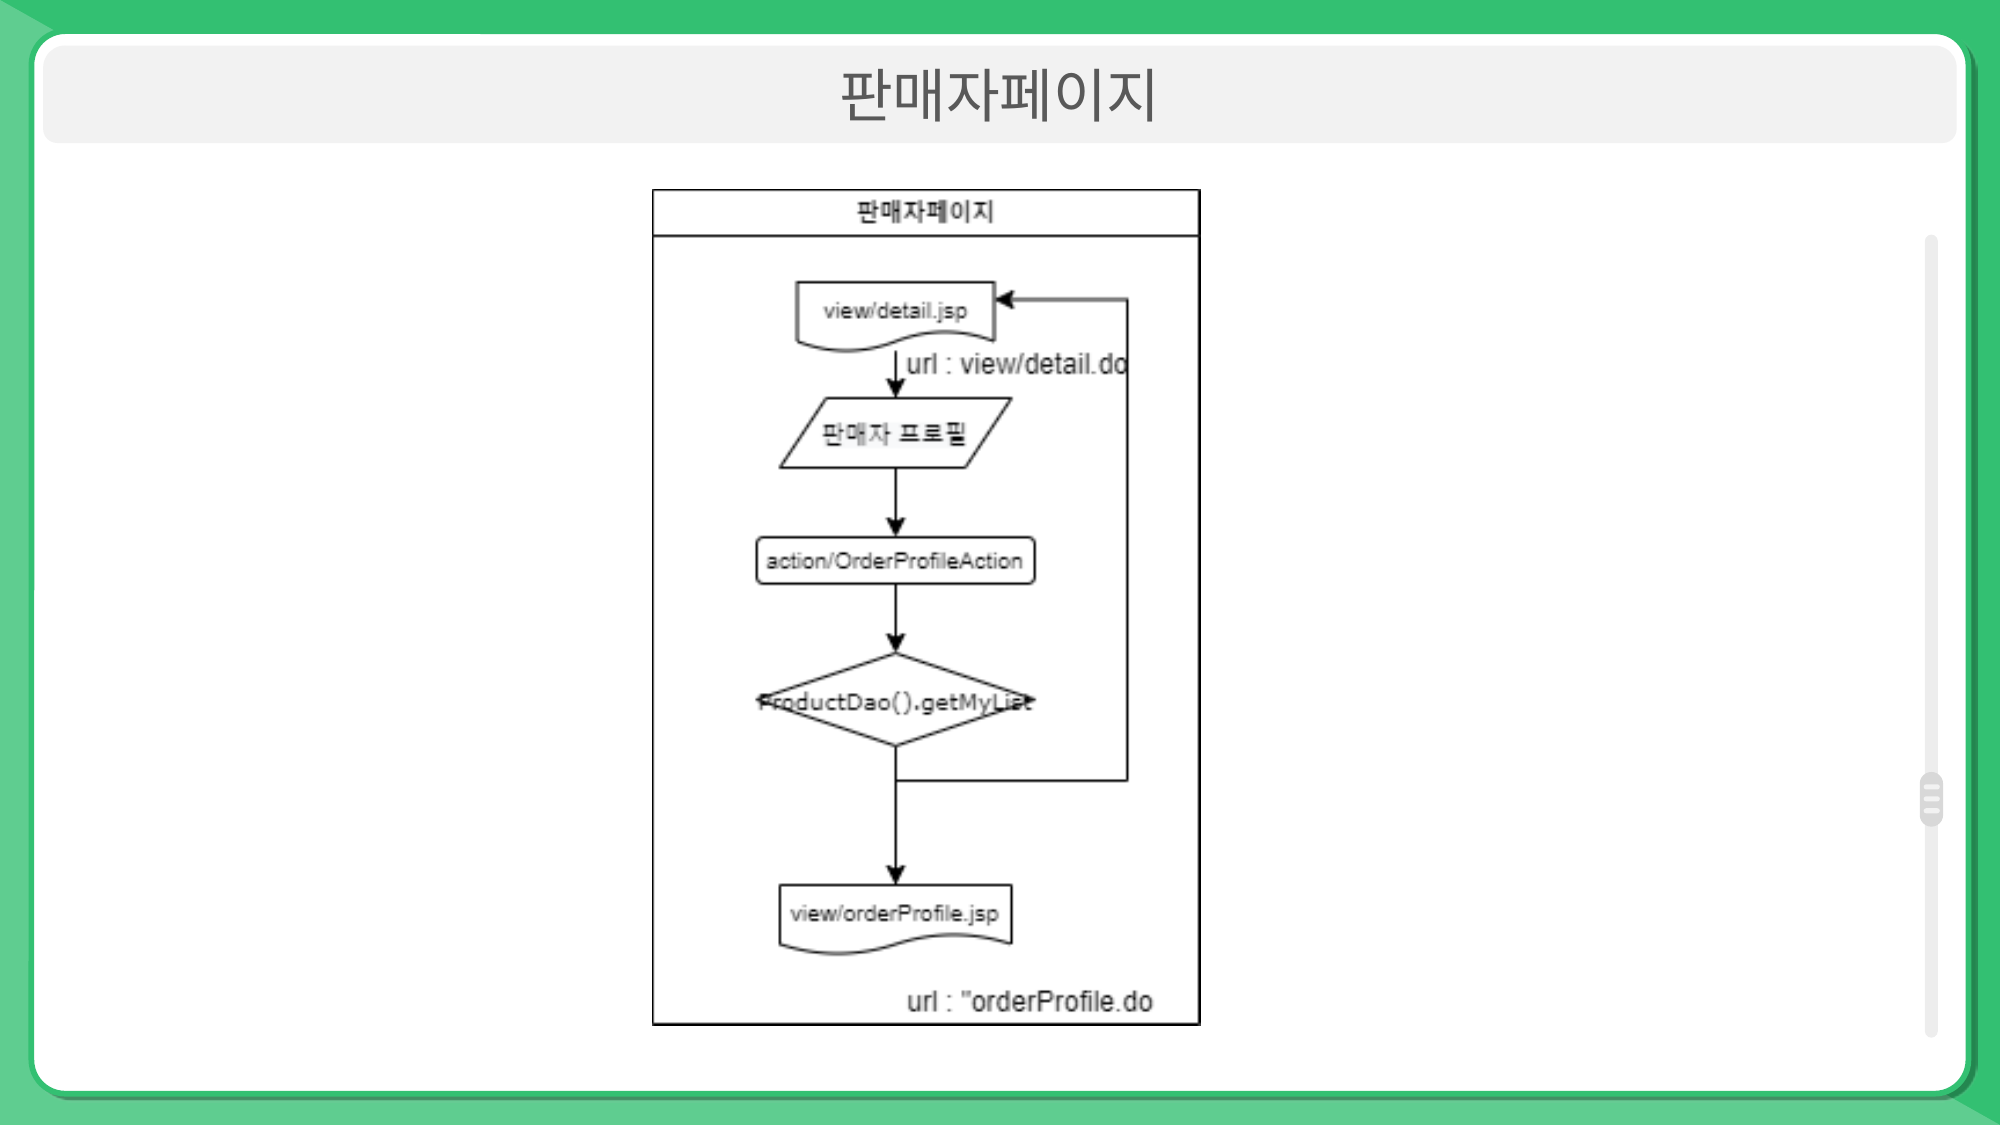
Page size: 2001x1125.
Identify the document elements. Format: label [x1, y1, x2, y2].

text_box [0, 0, 2000, 1125]
picture [651, 189, 1201, 1026]
